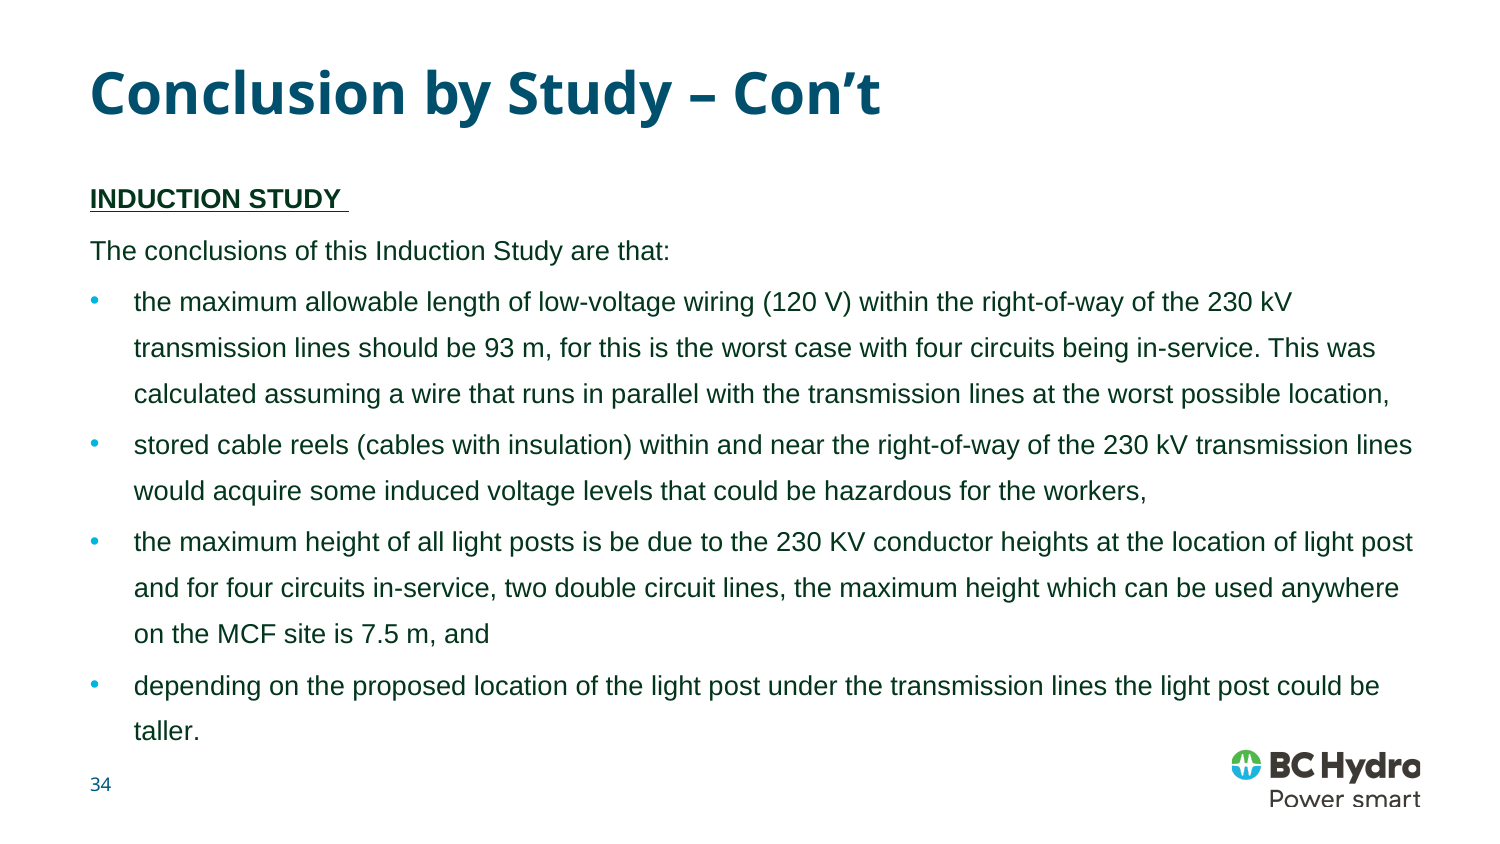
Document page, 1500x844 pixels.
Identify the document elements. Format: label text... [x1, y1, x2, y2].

slide_number 34 [75, 763, 134, 808]
title Conclusion by Study – Con’t [74, 47, 1072, 148]
list Induction Study The conclusions of this Induction Study are that: the maximum allowable length of low-voltage wiring (120 V) within the right-of-way of the 230 kV transmission lines should be 93 m, for this is the worst case with four circuits being in-service. This was calculated assuming a wire that runs in parallel with the transmission lines at the worst possible location, stored cable reels (cables with insulation) within and near the right-of-way of the 230 kV transmission lines would acquire some induced voltage levels that could be hazardous for the workers, the maximum height of all light posts is be due to the 230 KV conductor heights at the location of light post and for four circuits in-service, two double circuit lines, the maximum height which can be used anywhere on the MCF site is 7.5 m, and depending on the proposed location of the light post under the transmission lines the light post could be taller. [74, 160, 1453, 763]
